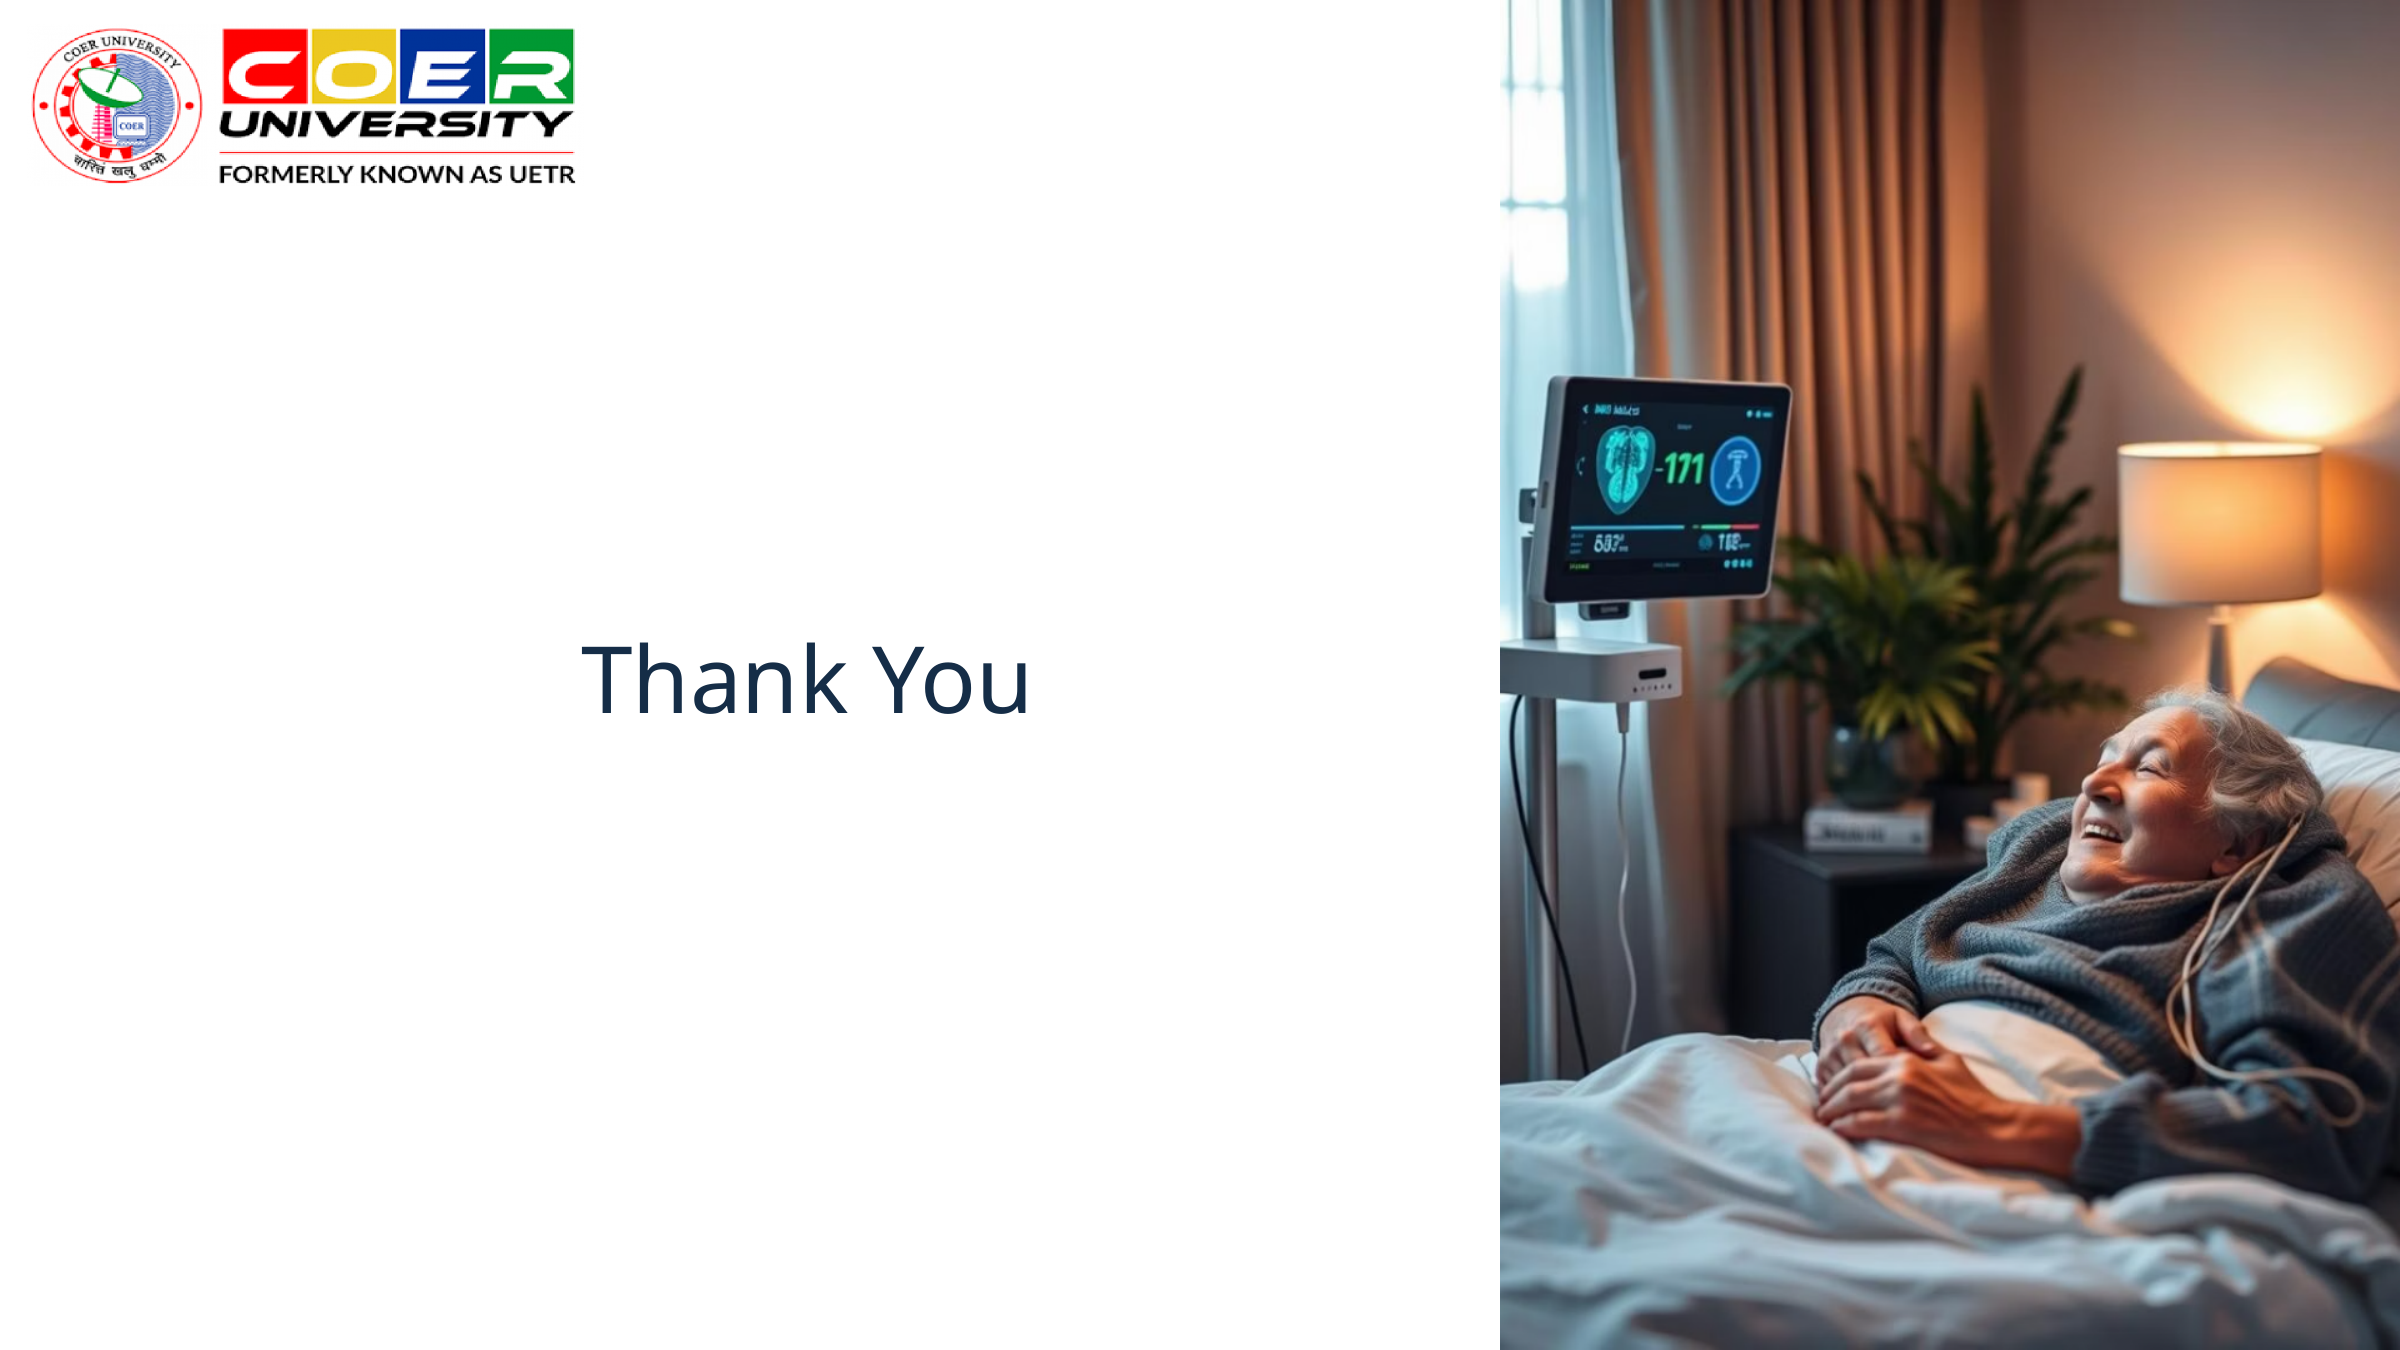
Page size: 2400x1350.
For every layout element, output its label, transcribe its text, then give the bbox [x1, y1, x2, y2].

picture [27, 24, 584, 186]
picture [1499, 0, 2400, 1350]
text_box Thank You [581, 616, 1042, 734]
